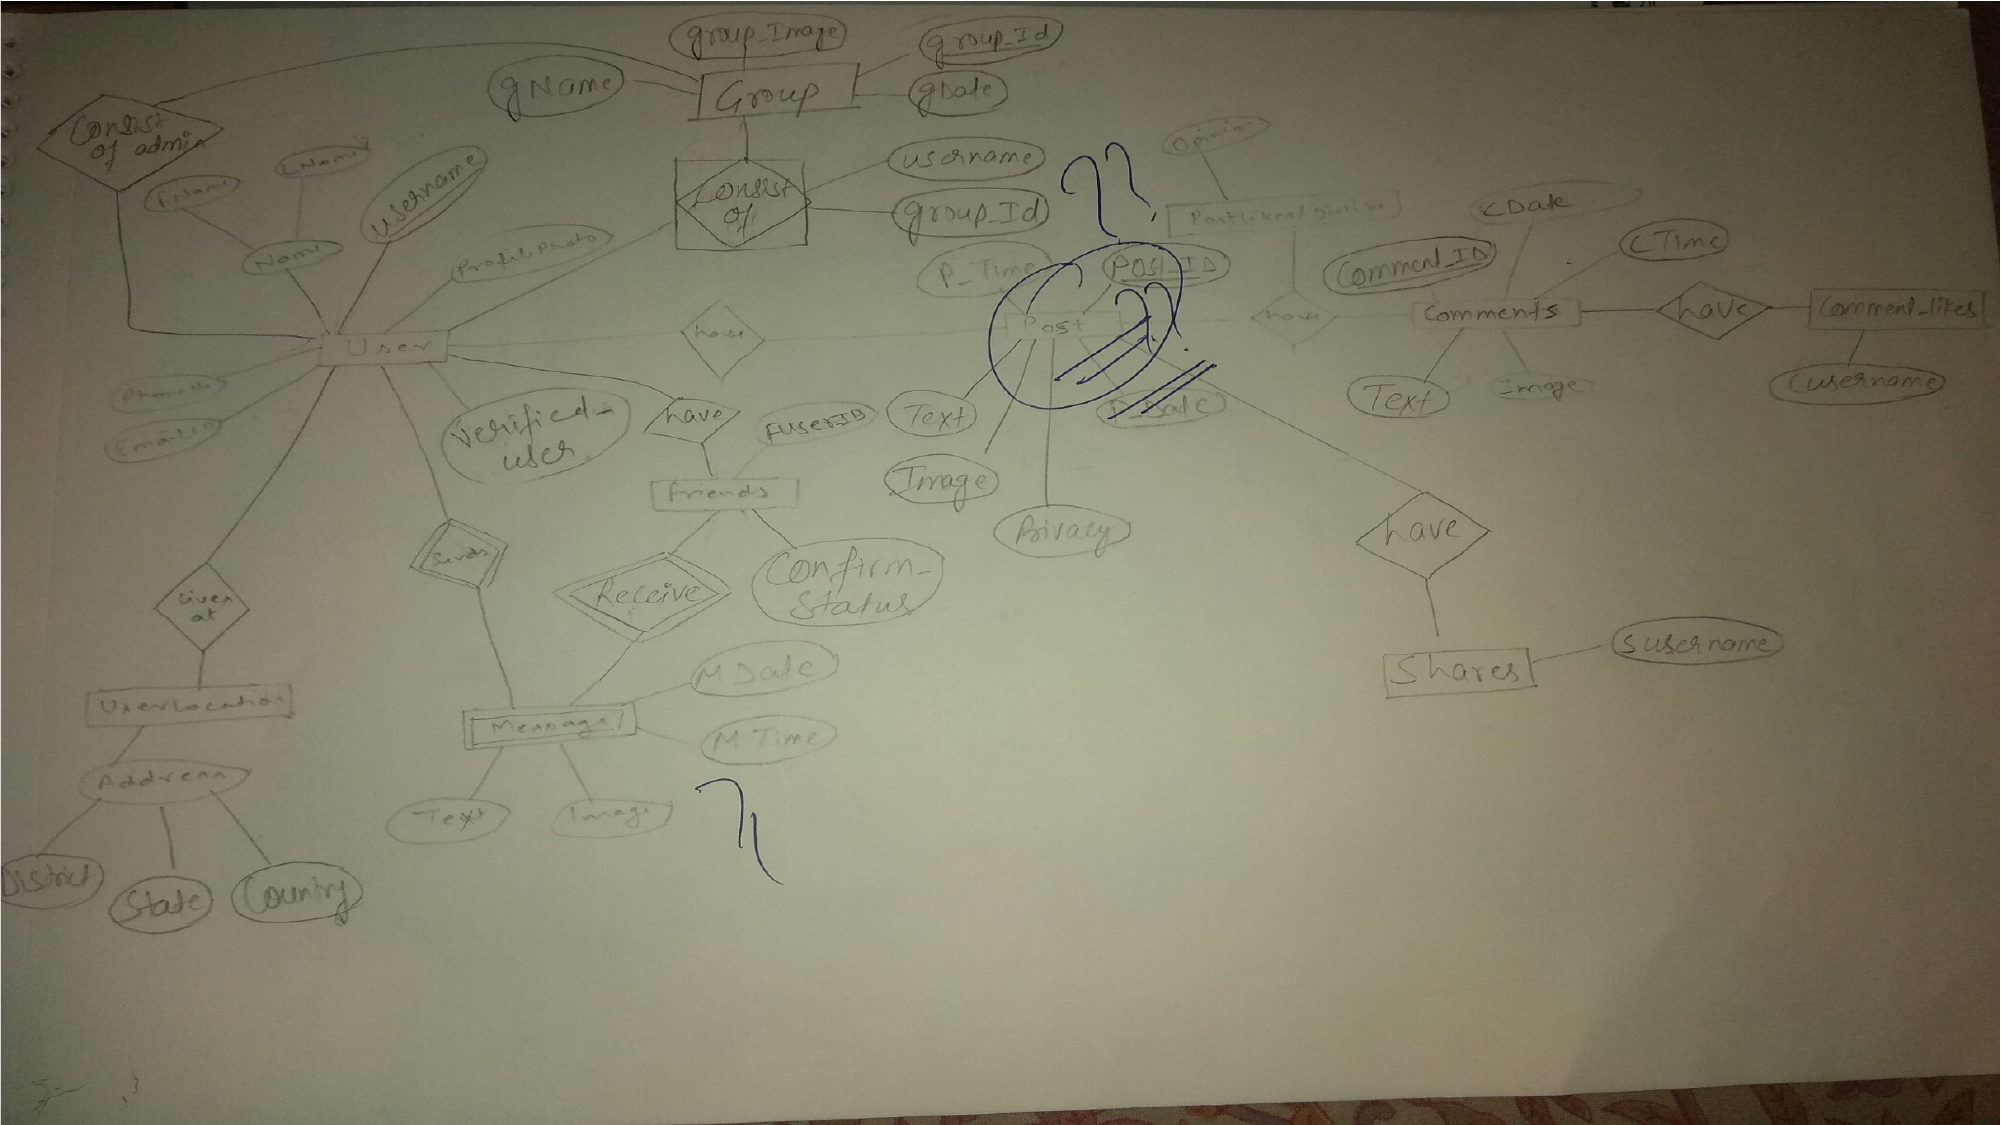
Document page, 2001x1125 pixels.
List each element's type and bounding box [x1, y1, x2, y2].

picture [1563, 2, 2000, 1125]
list [437, 0, 1563, 1125]
picture [3, 2, 437, 1125]
